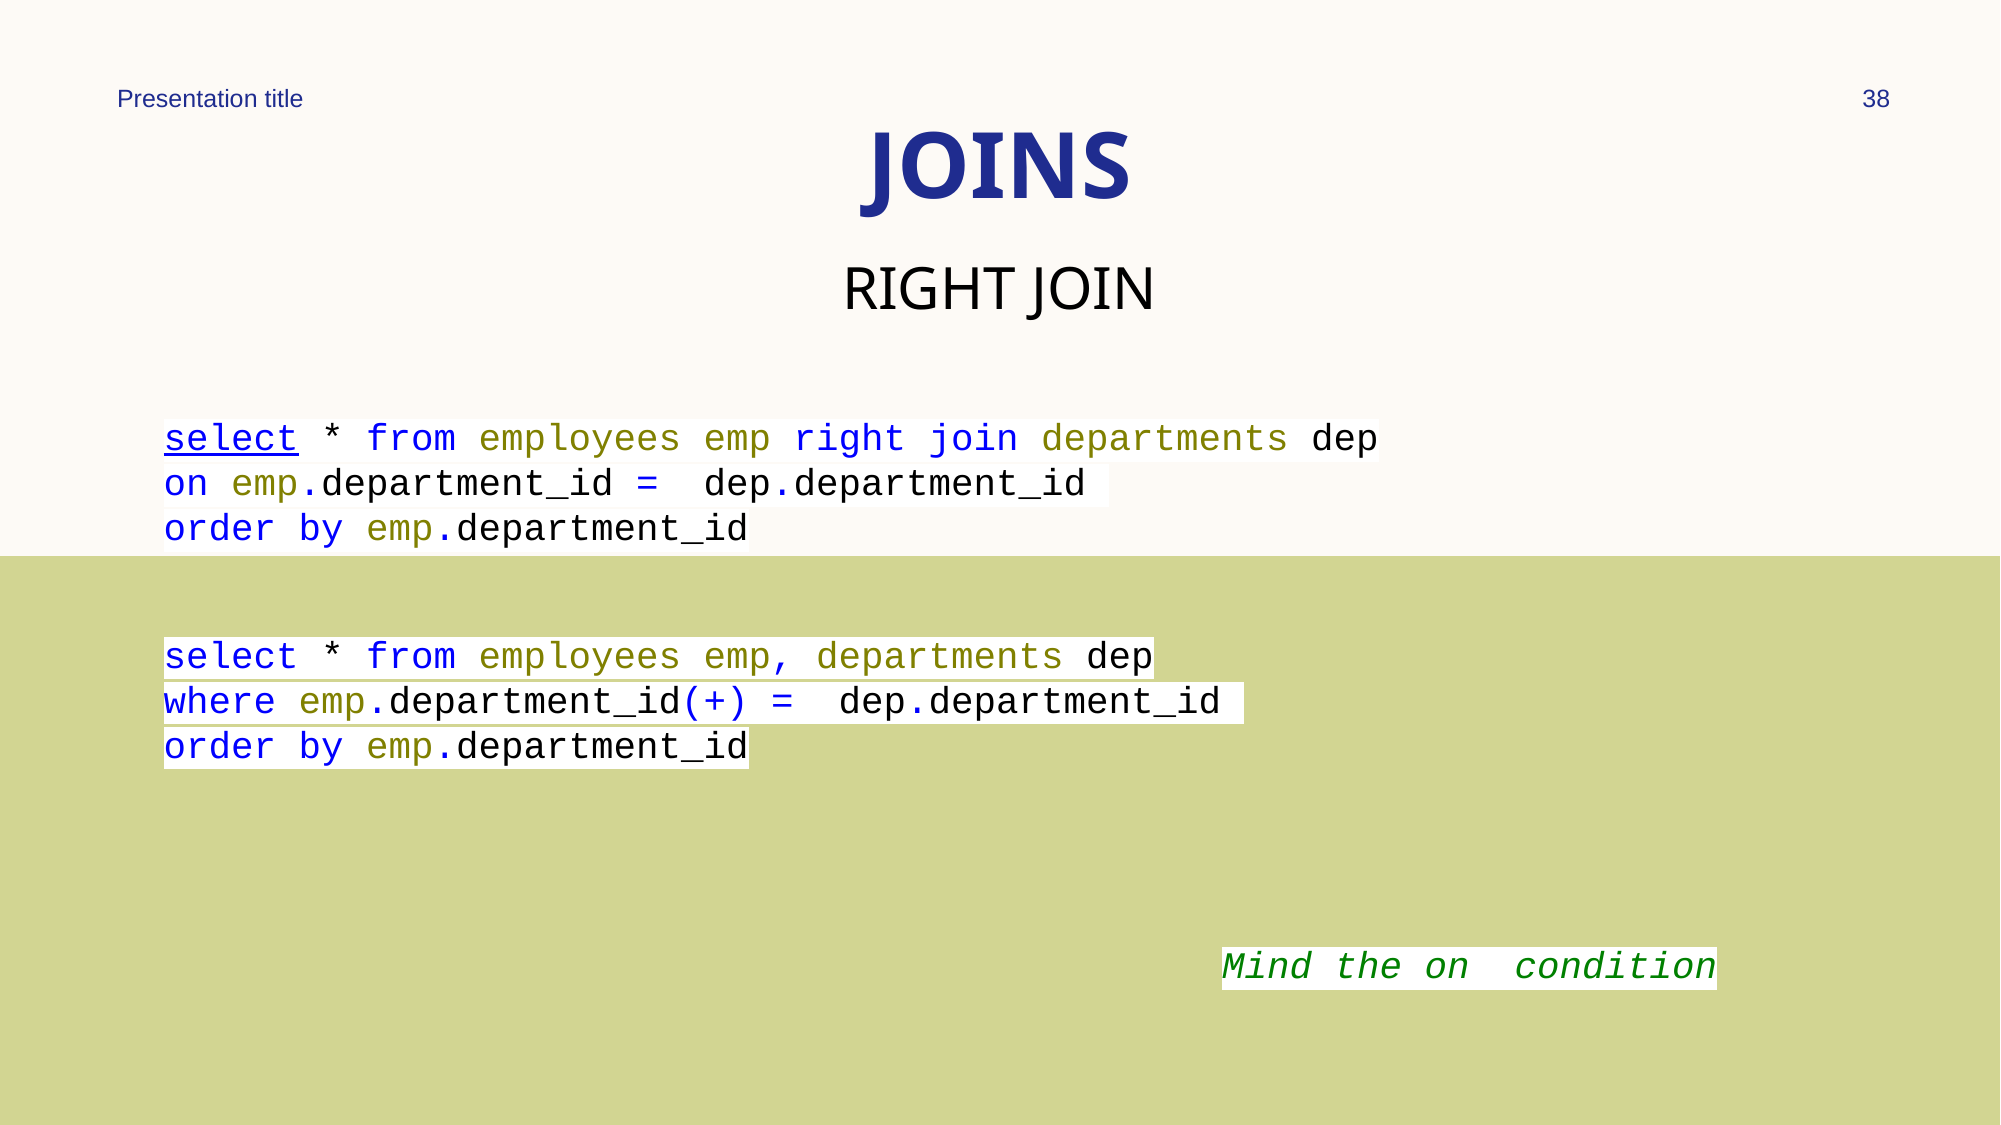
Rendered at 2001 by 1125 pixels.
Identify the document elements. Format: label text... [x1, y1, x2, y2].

text_box Mind the on condition [1062, 933, 1877, 994]
text_box select * from employees emp, departments dep where emp.department_id(+) = dep.department_id order by emp.department_id [148, 623, 1346, 773]
footer Presentation title [101, 75, 627, 120]
text_box RIGHT JOIN [592, 243, 1407, 329]
title JOINS [124, 99, 1875, 226]
text_box select * from employees emp right join departments dep on emp.department_id = dep.department_id order by emp.department_id [148, 405, 1900, 556]
slide_number 38 [1795, 75, 1958, 120]
